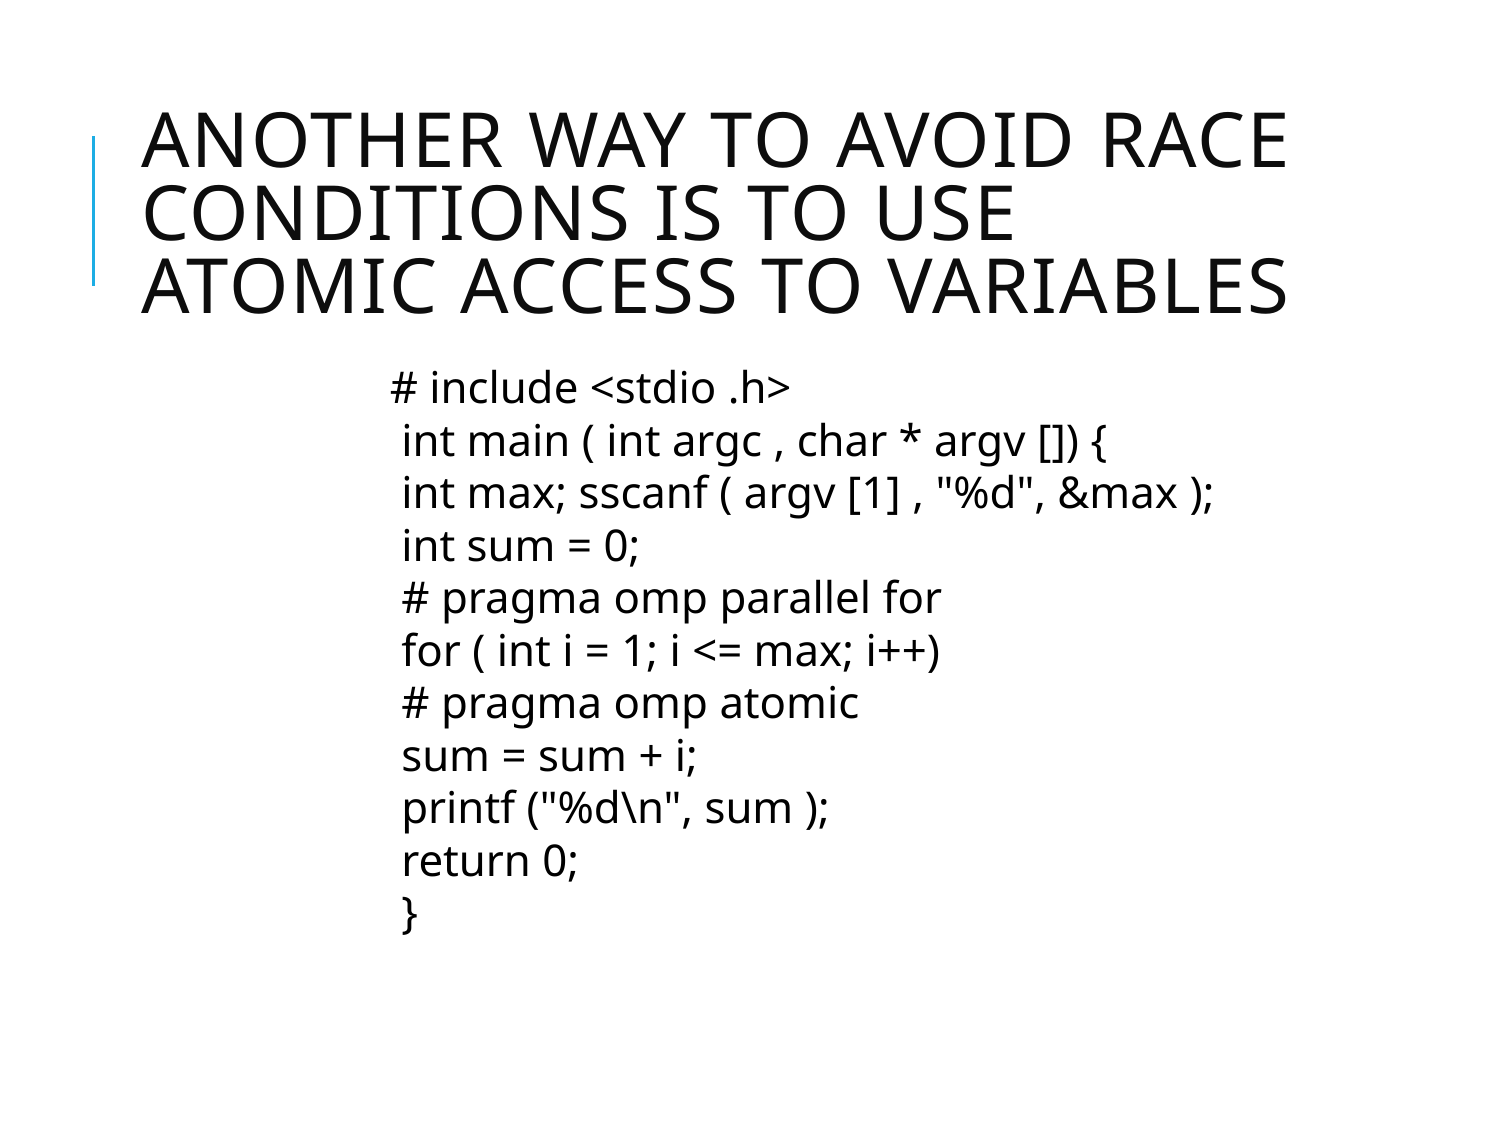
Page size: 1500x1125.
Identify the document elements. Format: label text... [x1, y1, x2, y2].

title Another way to avoid race conditions is to use atomic access to variables [126, 96, 1322, 342]
text_box # include <stdio .h> int main ( int argc , char * argv []) { int max; sscanf ( argv [1] , "%d", &max ); int sum = 0; # pragma omp parallel for for ( int i = 1; i <= max; i++) # pragma omp atomic sum = sum + i; printf ("%d\n", sum ); return 0; } [375, 352, 1313, 945]
